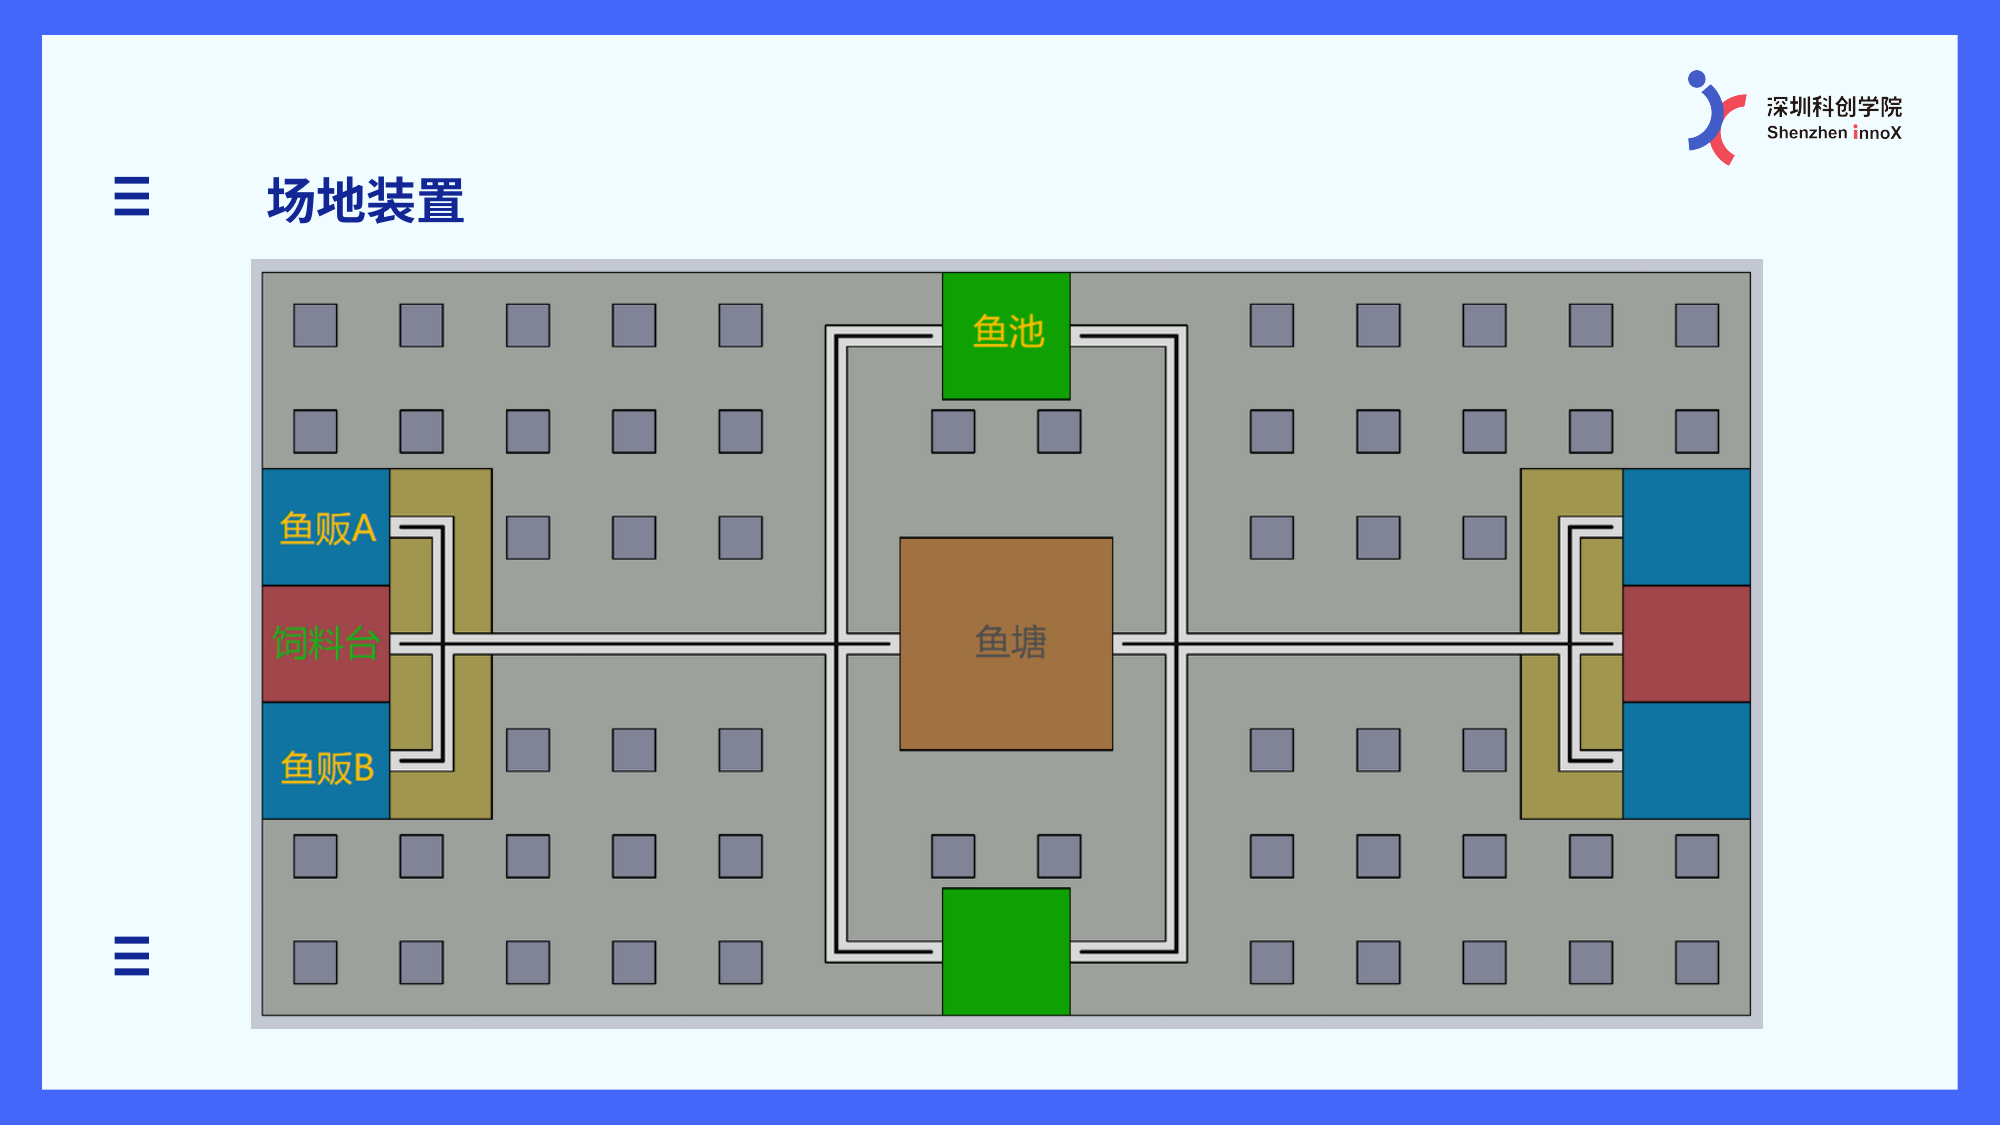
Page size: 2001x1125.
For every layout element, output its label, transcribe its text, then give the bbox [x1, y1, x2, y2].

picture [1688, 70, 1902, 166]
picture [251, 258, 1763, 1030]
text_box 场地装置 [251, 161, 1091, 237]
